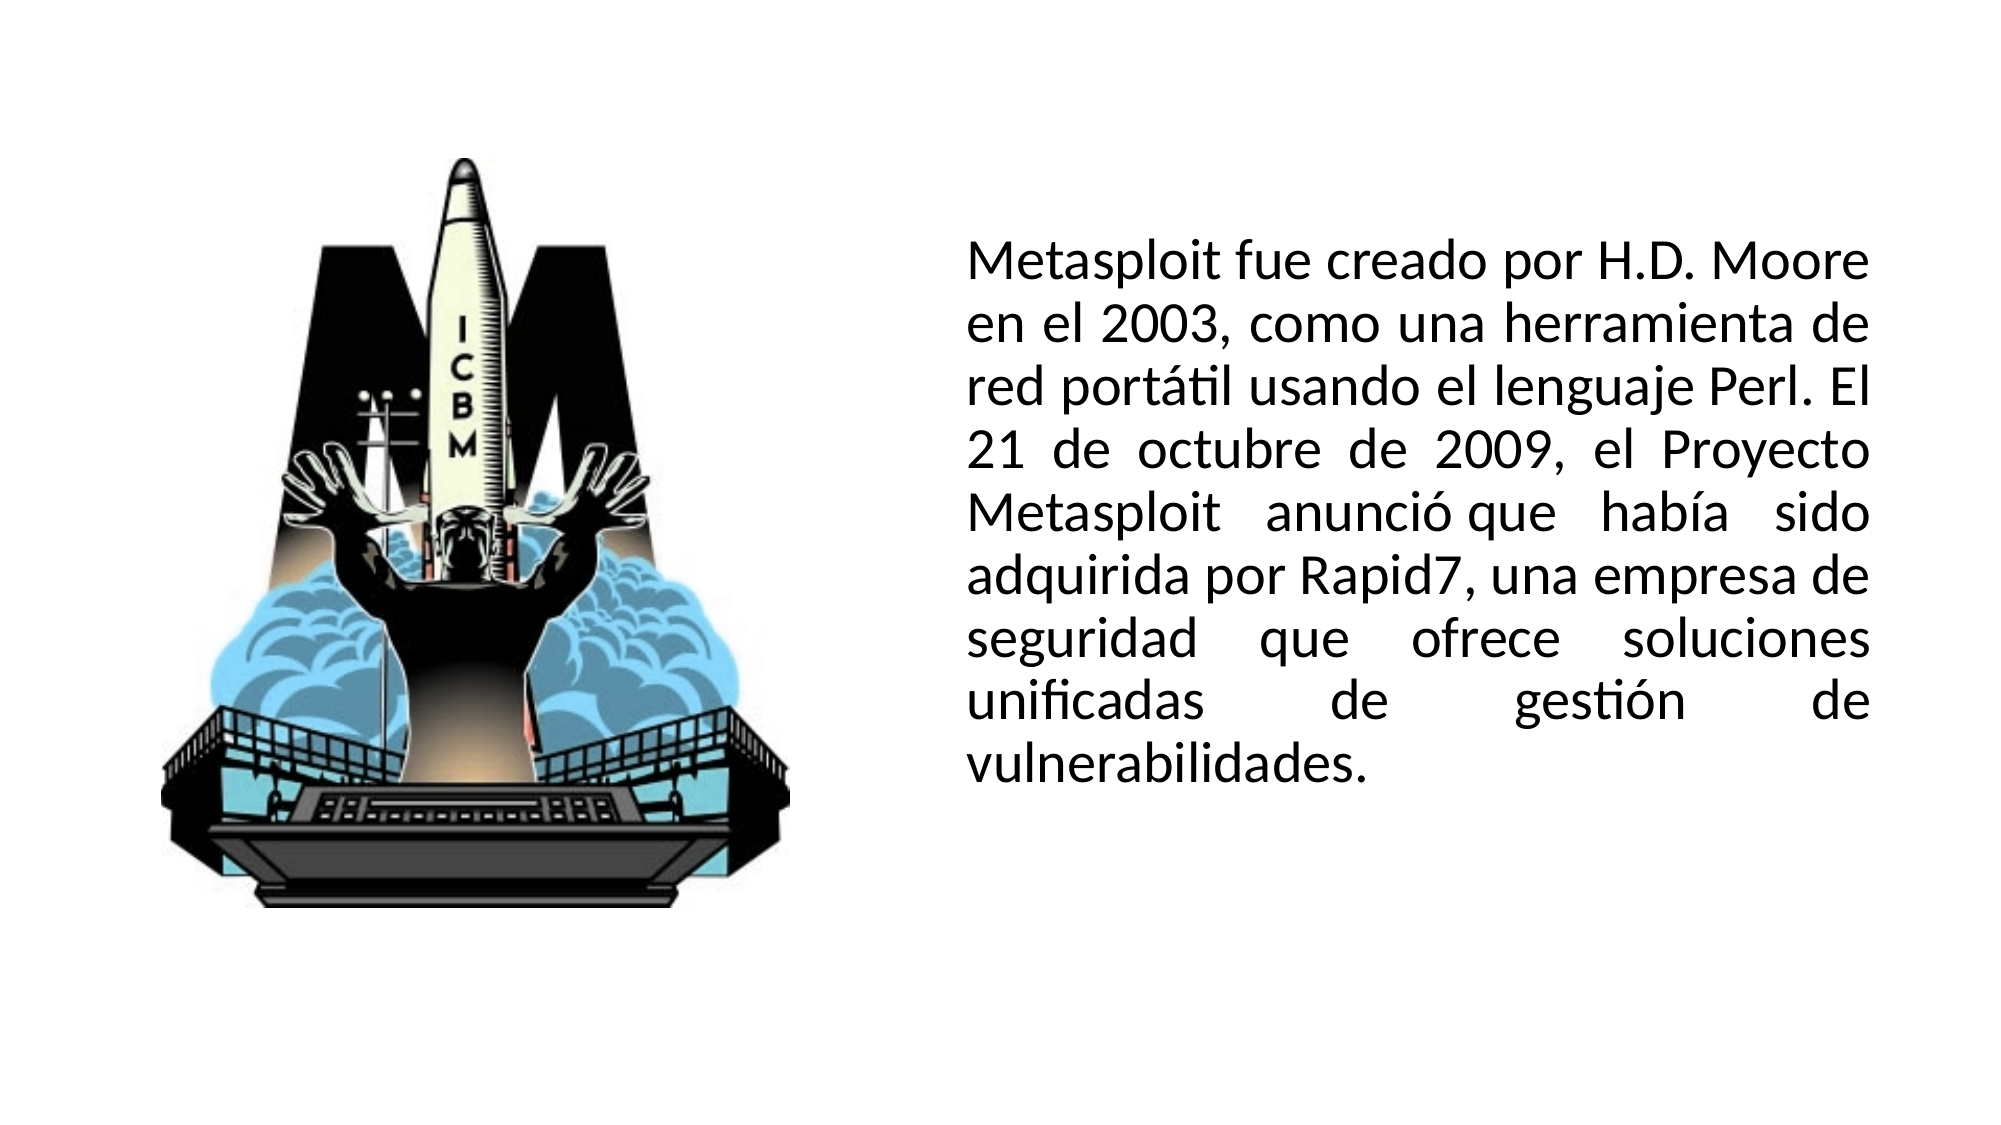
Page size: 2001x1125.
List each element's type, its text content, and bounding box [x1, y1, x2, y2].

picture [161, 157, 790, 909]
list Metasploit fue creado por H.D. Moore en el 2003, como una herramienta de red portátil usando el lenguaje Perl. El 21 de octubre de 2009, el Proyecto Metasploit anunció que había sido adquirida por Rapid7, una empresa de seguridad que ofrece soluciones unificadas de gestión de vulnerabilidades. [951, 222, 1887, 1023]
